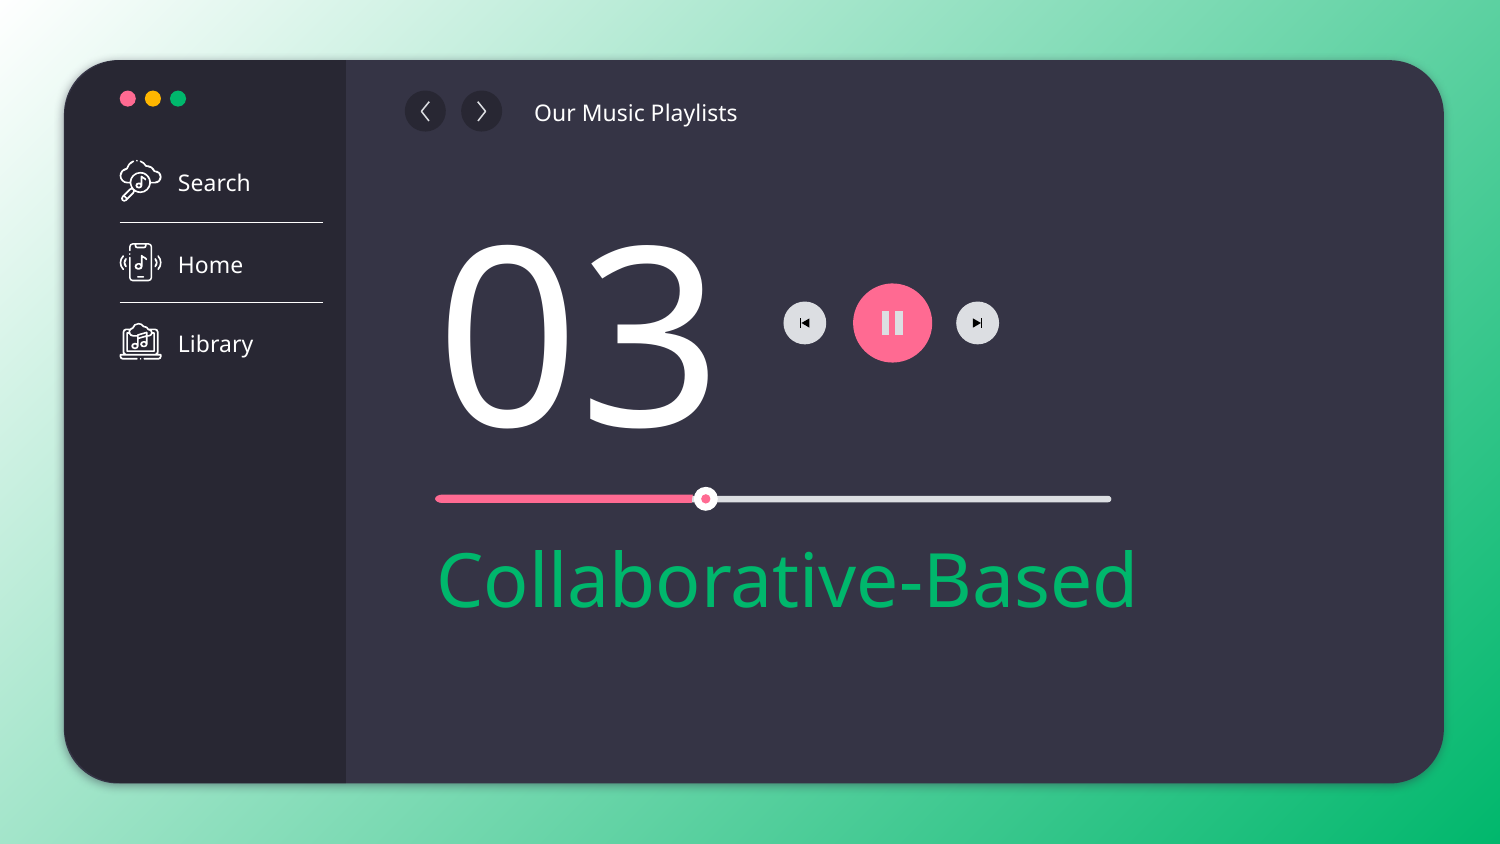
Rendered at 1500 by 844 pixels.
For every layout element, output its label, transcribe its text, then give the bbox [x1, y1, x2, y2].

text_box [783, 283, 1000, 363]
text_box [435, 494, 688, 503]
title Collaborative-Based [421, 532, 1338, 634]
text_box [404, 90, 503, 132]
text_box Our Music Playlists [534, 99, 799, 123]
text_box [118, 90, 324, 360]
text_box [693, 486, 719, 512]
title 03 [421, 191, 775, 477]
text_box [723, 495, 1112, 503]
